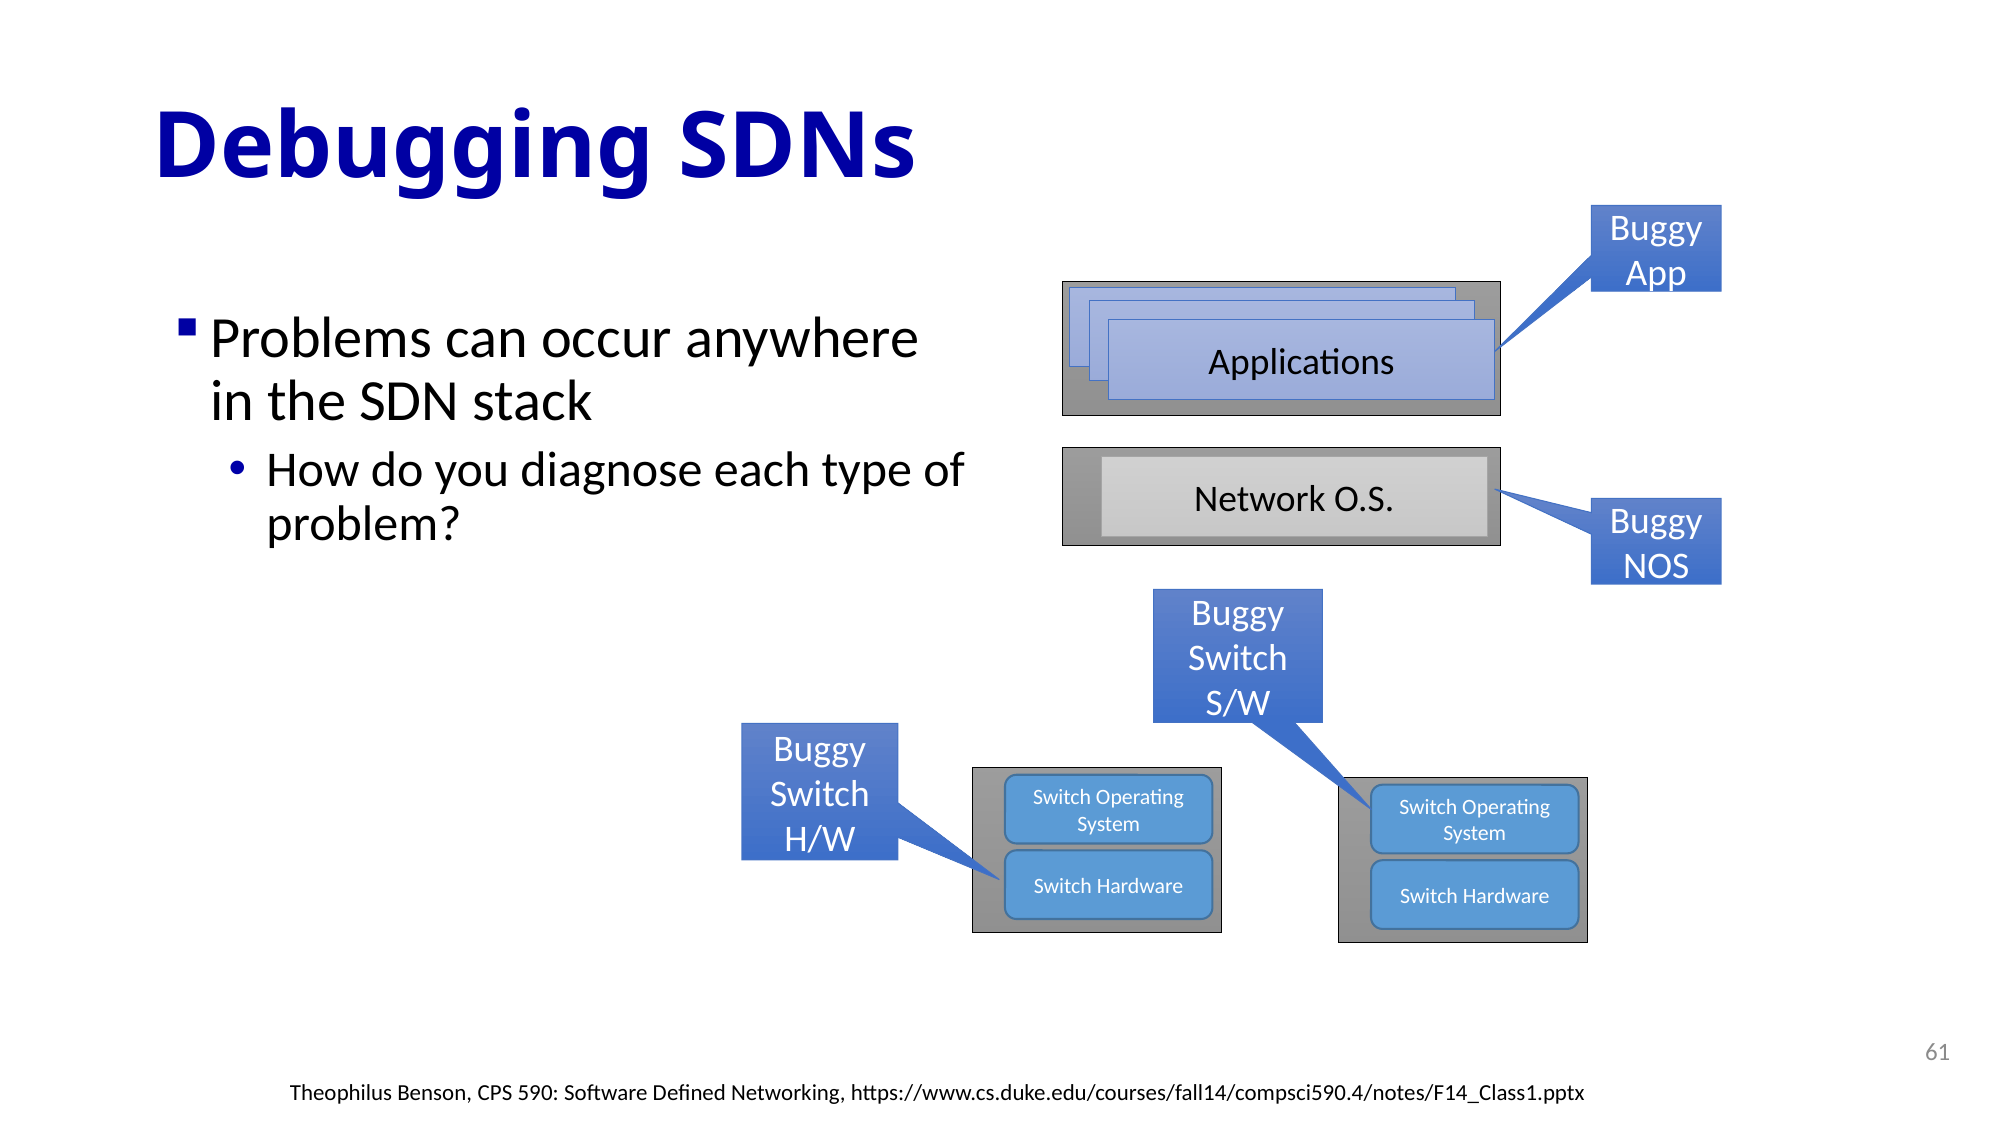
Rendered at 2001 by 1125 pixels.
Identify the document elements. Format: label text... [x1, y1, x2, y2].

text_box [1062, 447, 1501, 546]
text_box Switch Operating System [1003, 773, 1214, 845]
text_box Switch Hardware [1003, 849, 1214, 921]
text_box [1062, 281, 1501, 416]
text_box Switch Operating System [1369, 783, 1580, 855]
text_box Buggy NOS [1494, 488, 1722, 585]
list Problems can occur anywhere in the SDN stack How do you diagnose each type of problem? [137, 299, 988, 1014]
text_box [972, 767, 1222, 933]
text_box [1069, 287, 1495, 400]
text_box [1338, 777, 1588, 943]
slide_number 61 [1615, 1020, 1966, 1081]
title Debugging SDNs [137, 74, 1863, 221]
text_box Switch Hardware [1369, 859, 1580, 930]
text_box Theophilus Benson, CPS 590: Software Defined Networking, https://www.cs.duke.edu/courses/fall14/compsci590.4/notes/F14_Class1.pptx [274, 1069, 1625, 1112]
text_box Buggy Switch S/W [1153, 588, 1372, 811]
text_box Buggy App [1495, 204, 1722, 352]
text_box Network O.S. [1101, 456, 1488, 537]
text_box Buggy Switch H/W [741, 722, 1000, 881]
